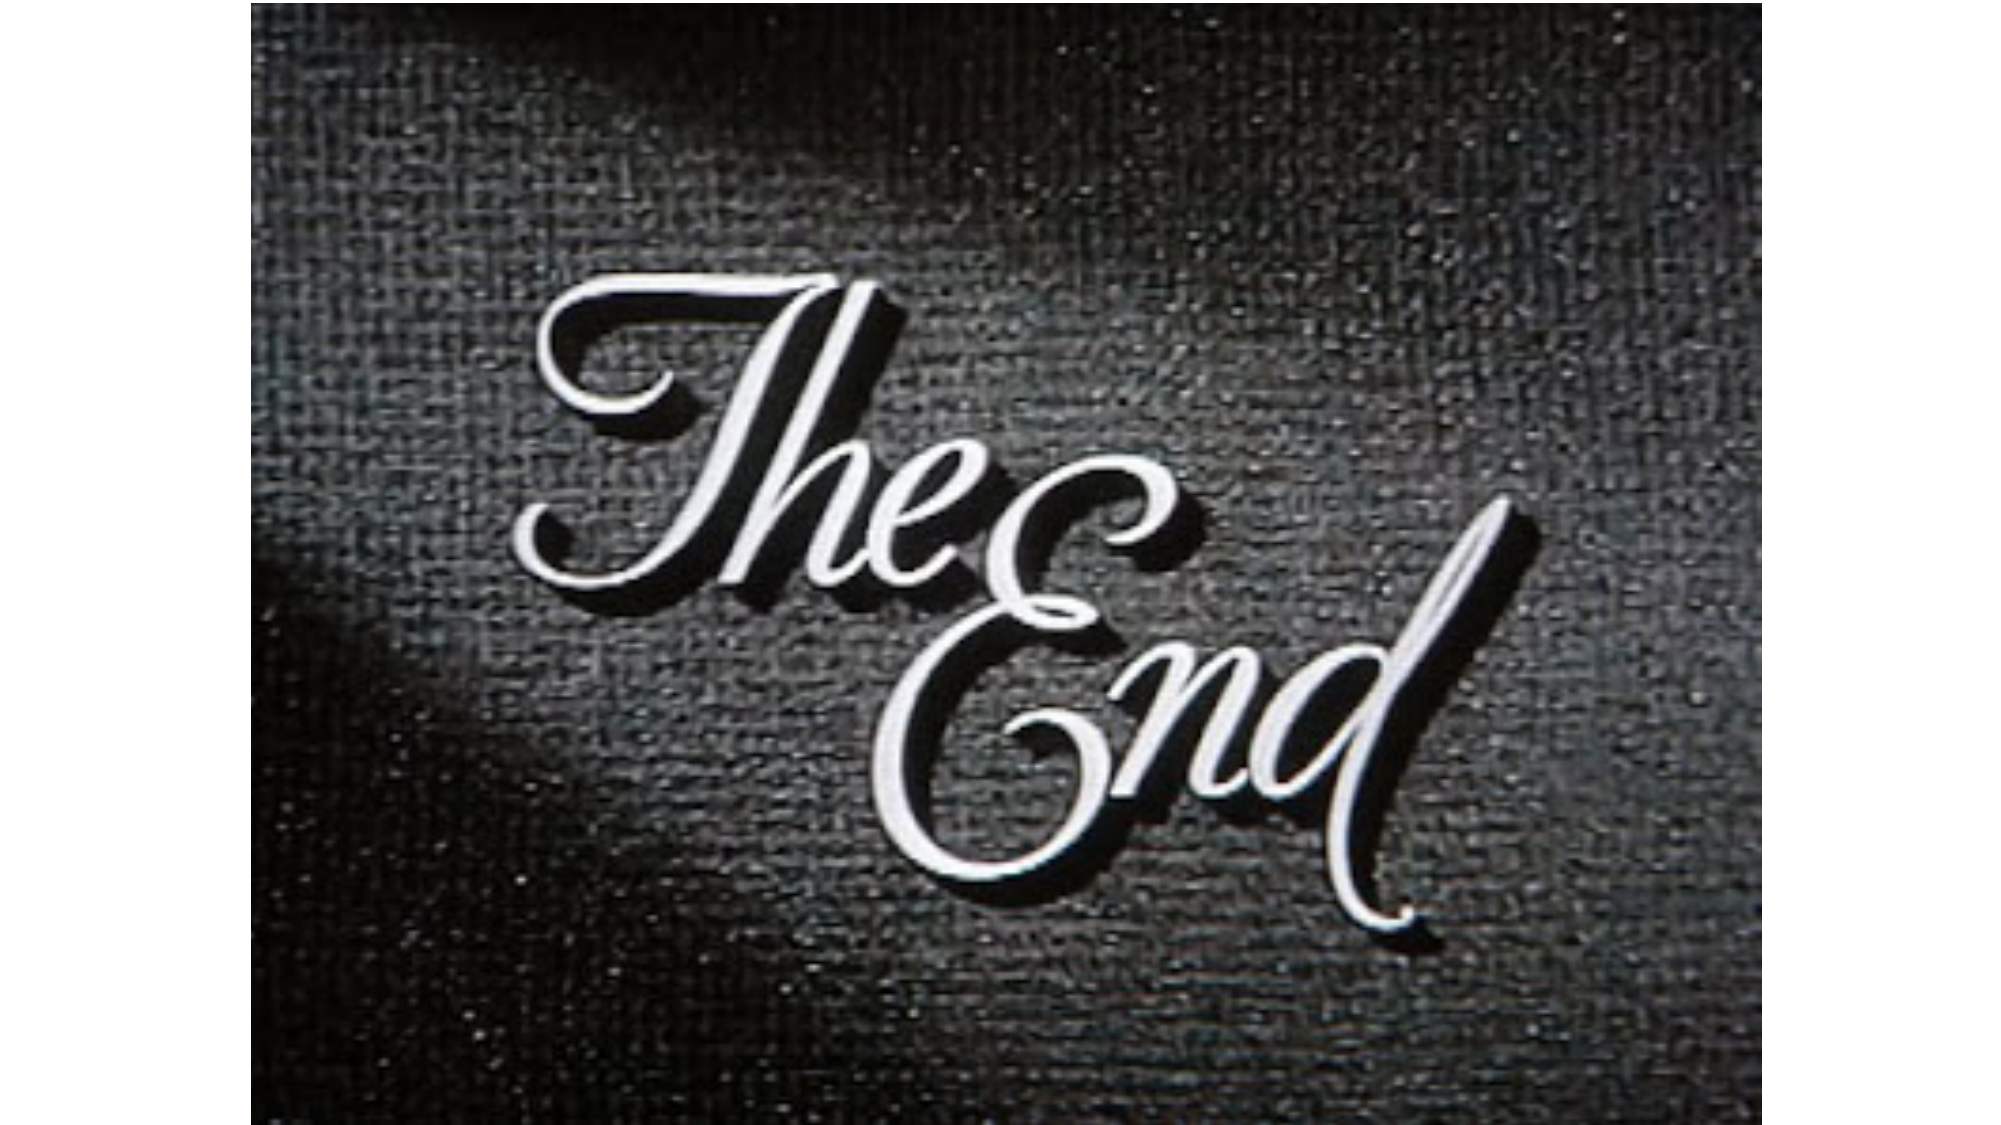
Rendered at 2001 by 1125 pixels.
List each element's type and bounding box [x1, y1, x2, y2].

picture [251, 3, 1762, 1125]
